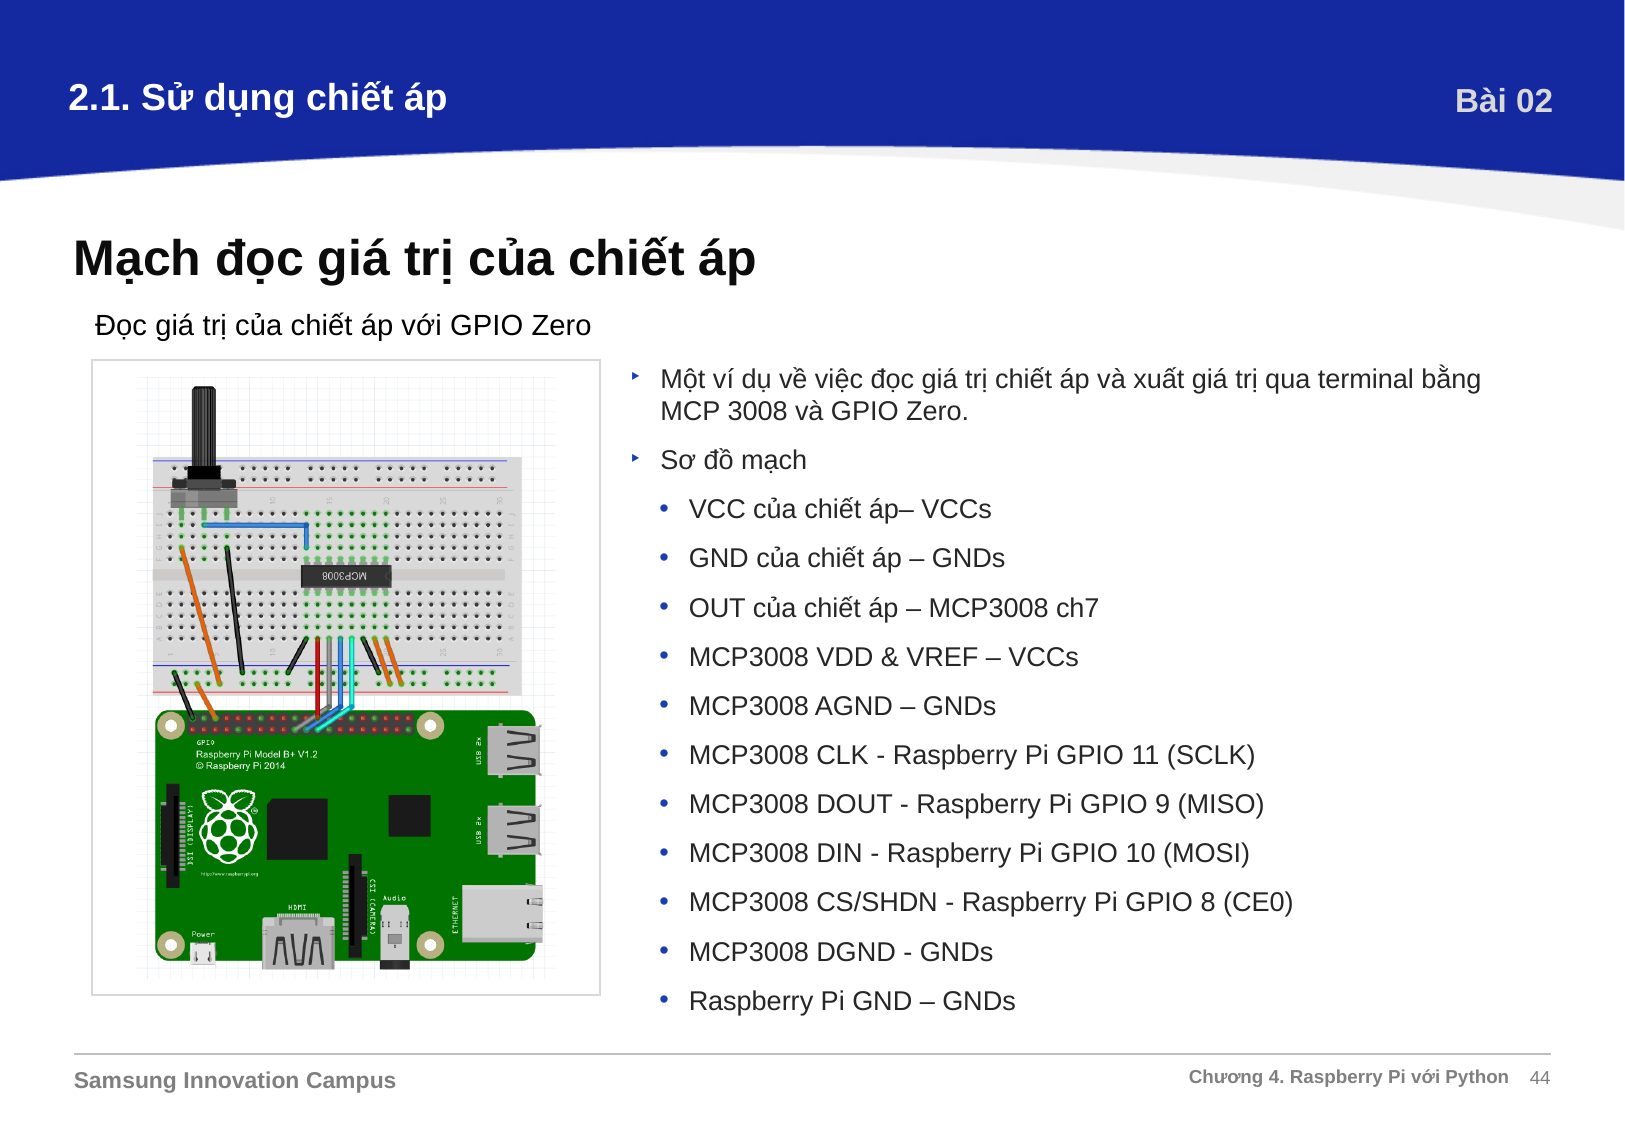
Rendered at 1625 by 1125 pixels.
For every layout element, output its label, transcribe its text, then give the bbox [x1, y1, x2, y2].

text_box [91, 360, 600, 995]
text_box Bài 02 [1422, 78, 1554, 119]
picture [0, 0, 1625, 1125]
text_box Đọc giá trị của chiết áp với GPIO Zero [95, 306, 1509, 342]
text_box Mạch đọc giá trị của chiết áp [73, 225, 1551, 286]
text_box 2.1. Sử dụng chiết áp [68, 72, 1024, 118]
text_box Một ví dụ về việc đọc giá trị chiết áp và xuất giá trị qua terminal bằng MCP 3008 và GPIO Zero. Sơ đồ mạch VCC của chiết áp– VCCs GND của chiết áp – GNDs OUT của chiết áp – MCP3008 ch7 MCP3008 VDD & VREF – VCCs MCP3008 AGND – GNDs MCP3008 CLK - Raspberry Pi GPIO 11 (SCLK) MCP3008 DOUT - Raspberry Pi GPIO 9 (MISO) MCP3008 DIN - Raspberry Pi GPIO 10 (MOSI) MCP3008 CS/SHDN - Raspberry Pi GPIO 8 (CE0) MCP3008 DGND - GNDs Raspberry Pi GND – GNDs [630, 349, 1509, 1028]
